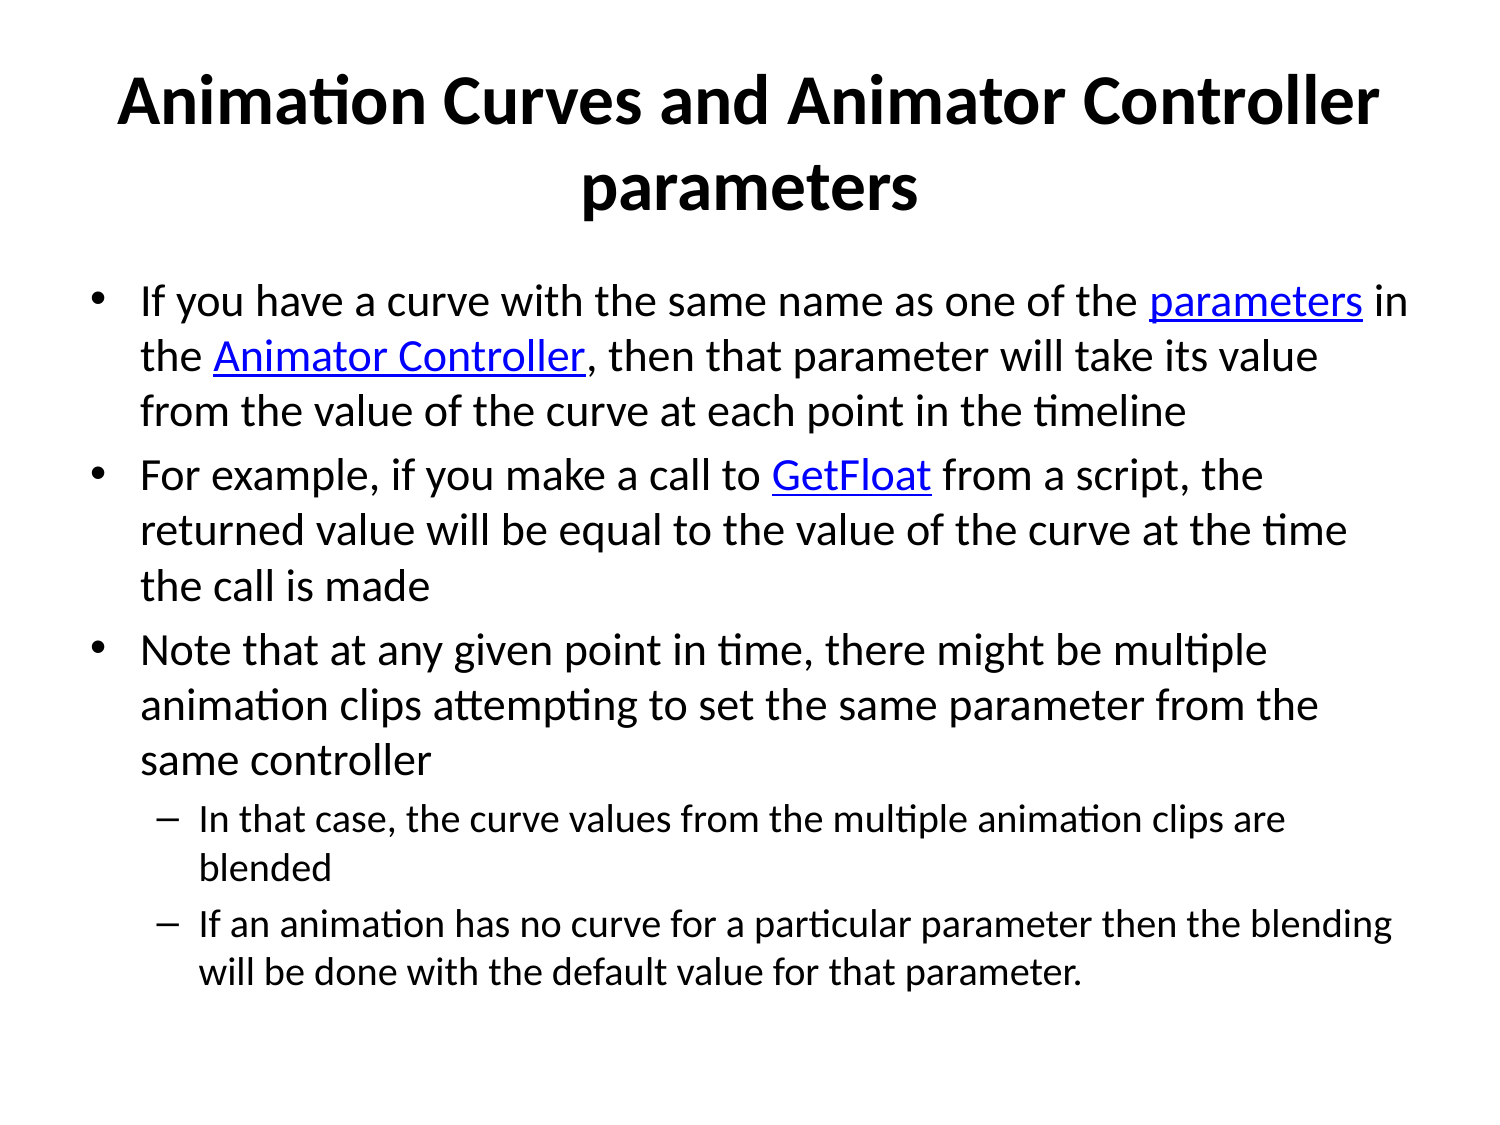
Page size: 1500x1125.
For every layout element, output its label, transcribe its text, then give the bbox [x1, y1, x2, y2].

list If you have a curve with the same name as one of the parameters in the Animator Controller, then that parameter will take its value from the value of the curve at each point in the timeline For example, if you make a call to GetFloat from a script, the returned value will be equal to the value of the curve at the time the call is made Note that at any given point in time, there might be multiple animation clips attempting to set the same parameter from the same controller In that case, the curve values from the multiple animation clips are blended If an animation has no curve for a particular parameter then the blending will be done with the default value for that parameter. [75, 262, 1425, 1005]
title Animation Curves and Animator Controller parameters [75, 45, 1425, 233]
